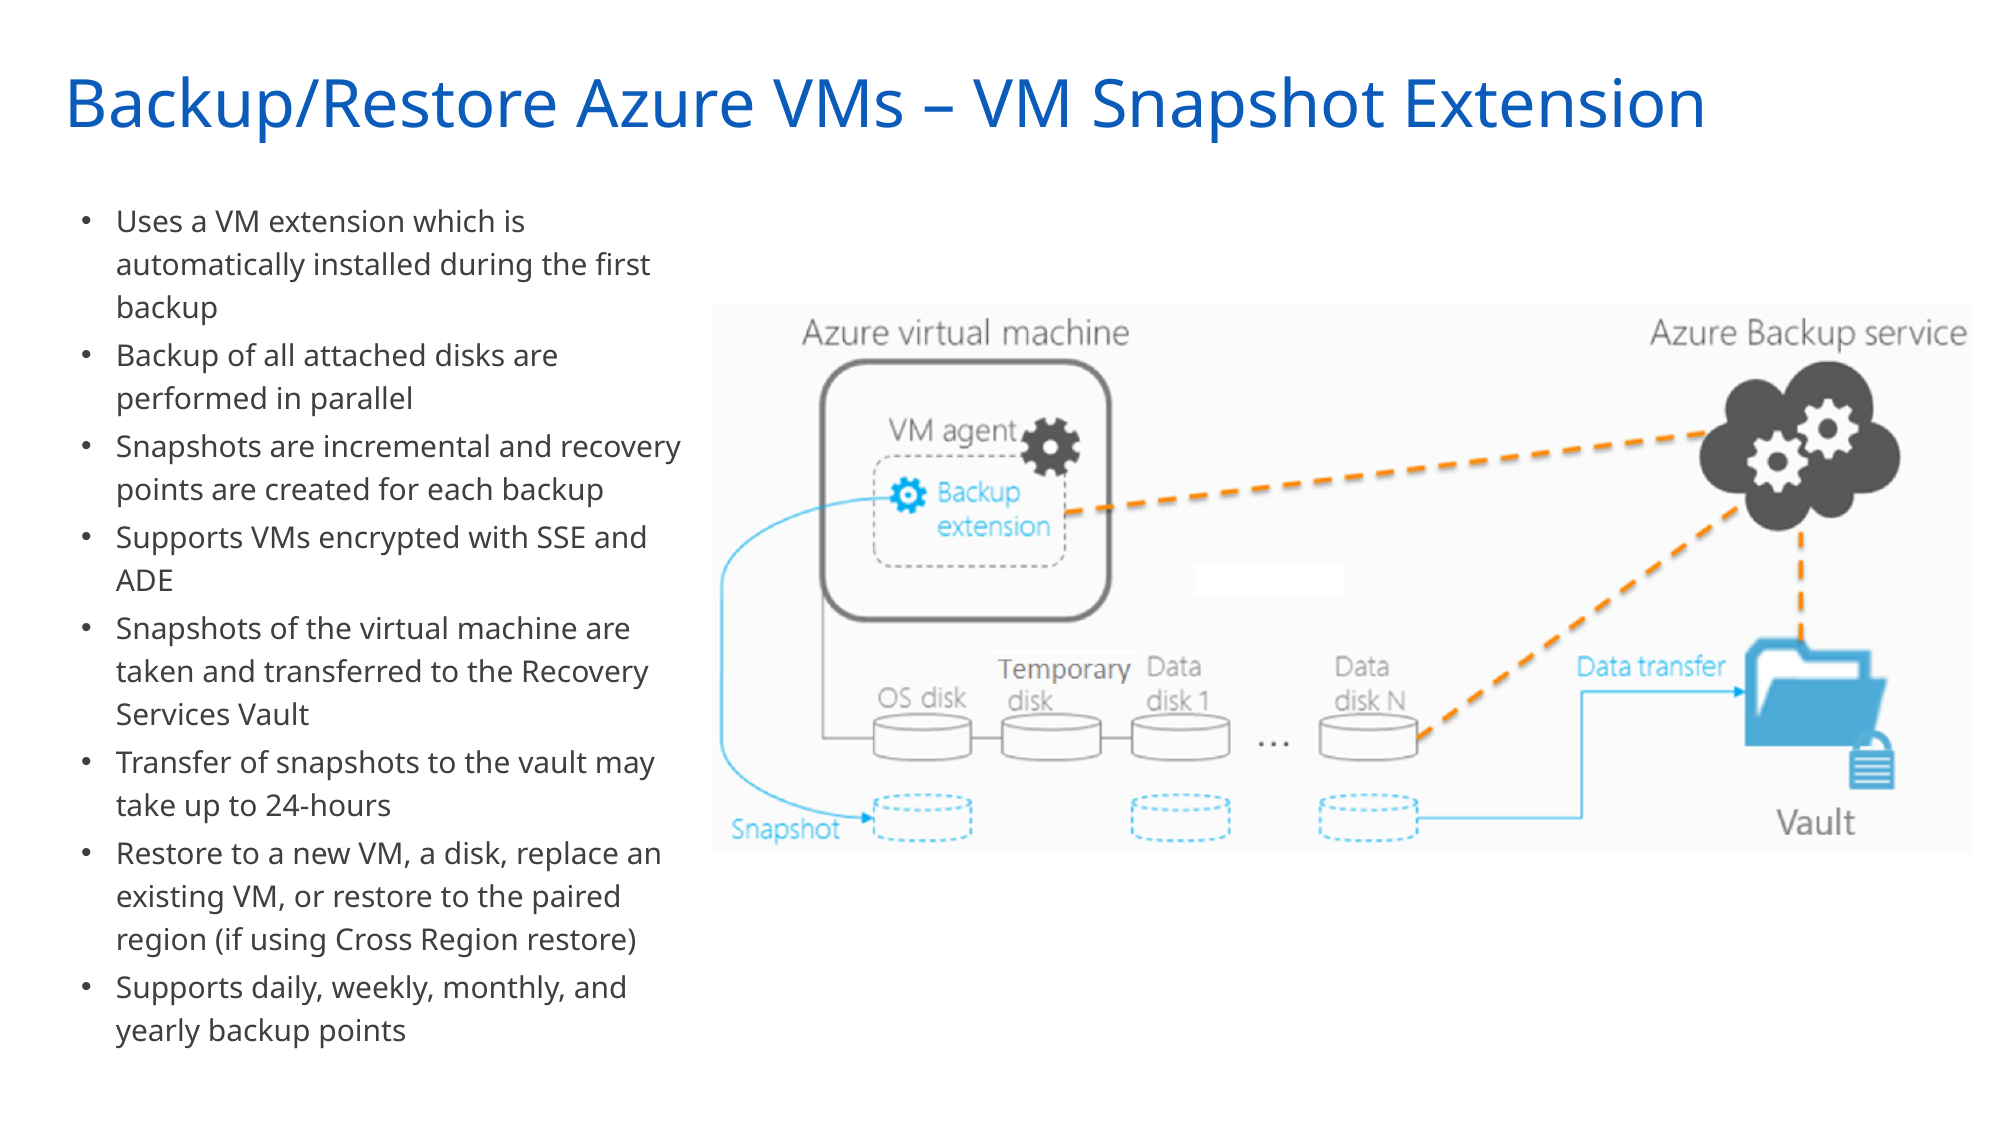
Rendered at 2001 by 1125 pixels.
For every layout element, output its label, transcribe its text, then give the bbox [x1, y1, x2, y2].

list Uses a VM extension which is automatically installed during the first backup Backup of all attached disks are performed in parallel Snapshots are incremental and recovery points are created for each backup Supports VMs encrypted with SSE and ADE Snapshots of the virtual machine are taken and transferred to the Recovery Services Vault Transfer of snapshots to the vault may take up to 24-hours Restore to a new VM, a disk, replace an existing VM, or restore to the paired region (if using Cross Region restore) Supports daily, weekly, monthly, and yearly backup points [66, 187, 718, 1076]
picture [712, 303, 1971, 854]
title Backup/Restore Azure VMs – VM Snapshot Extension [49, 49, 1899, 162]
